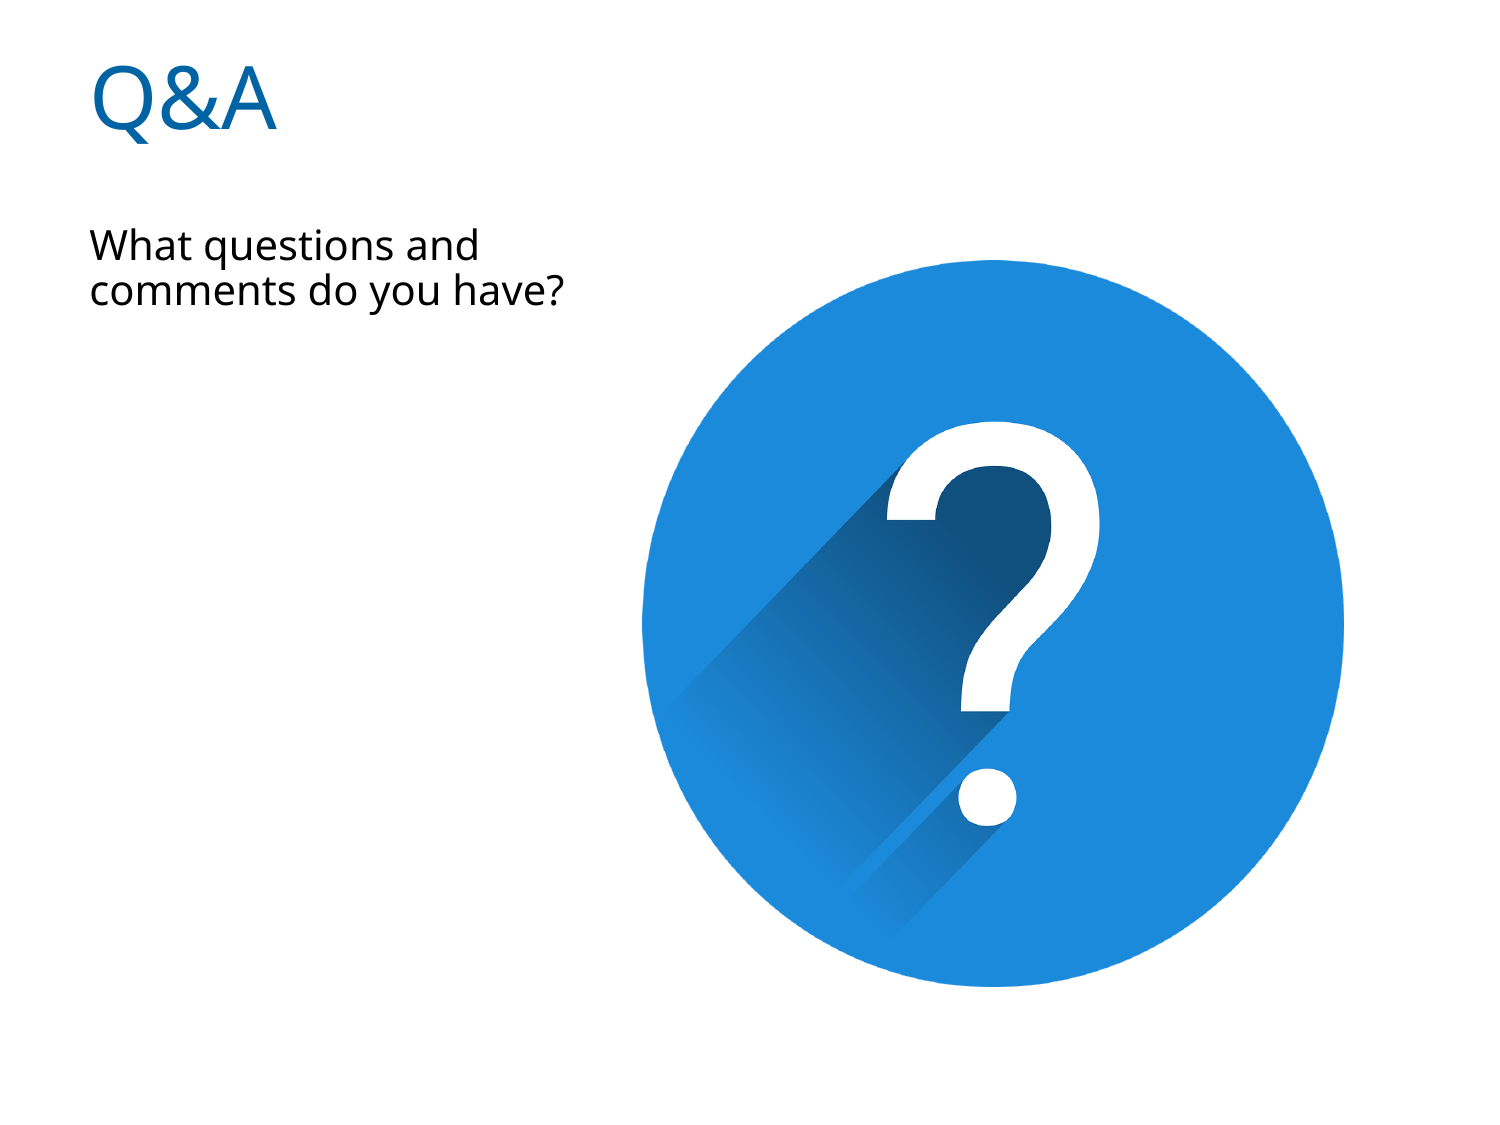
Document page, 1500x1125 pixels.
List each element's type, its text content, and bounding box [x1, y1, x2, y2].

title Q&A [74, 28, 1422, 174]
picture [641, 260, 1345, 987]
list What questions and comments do you have? [74, 217, 639, 1049]
